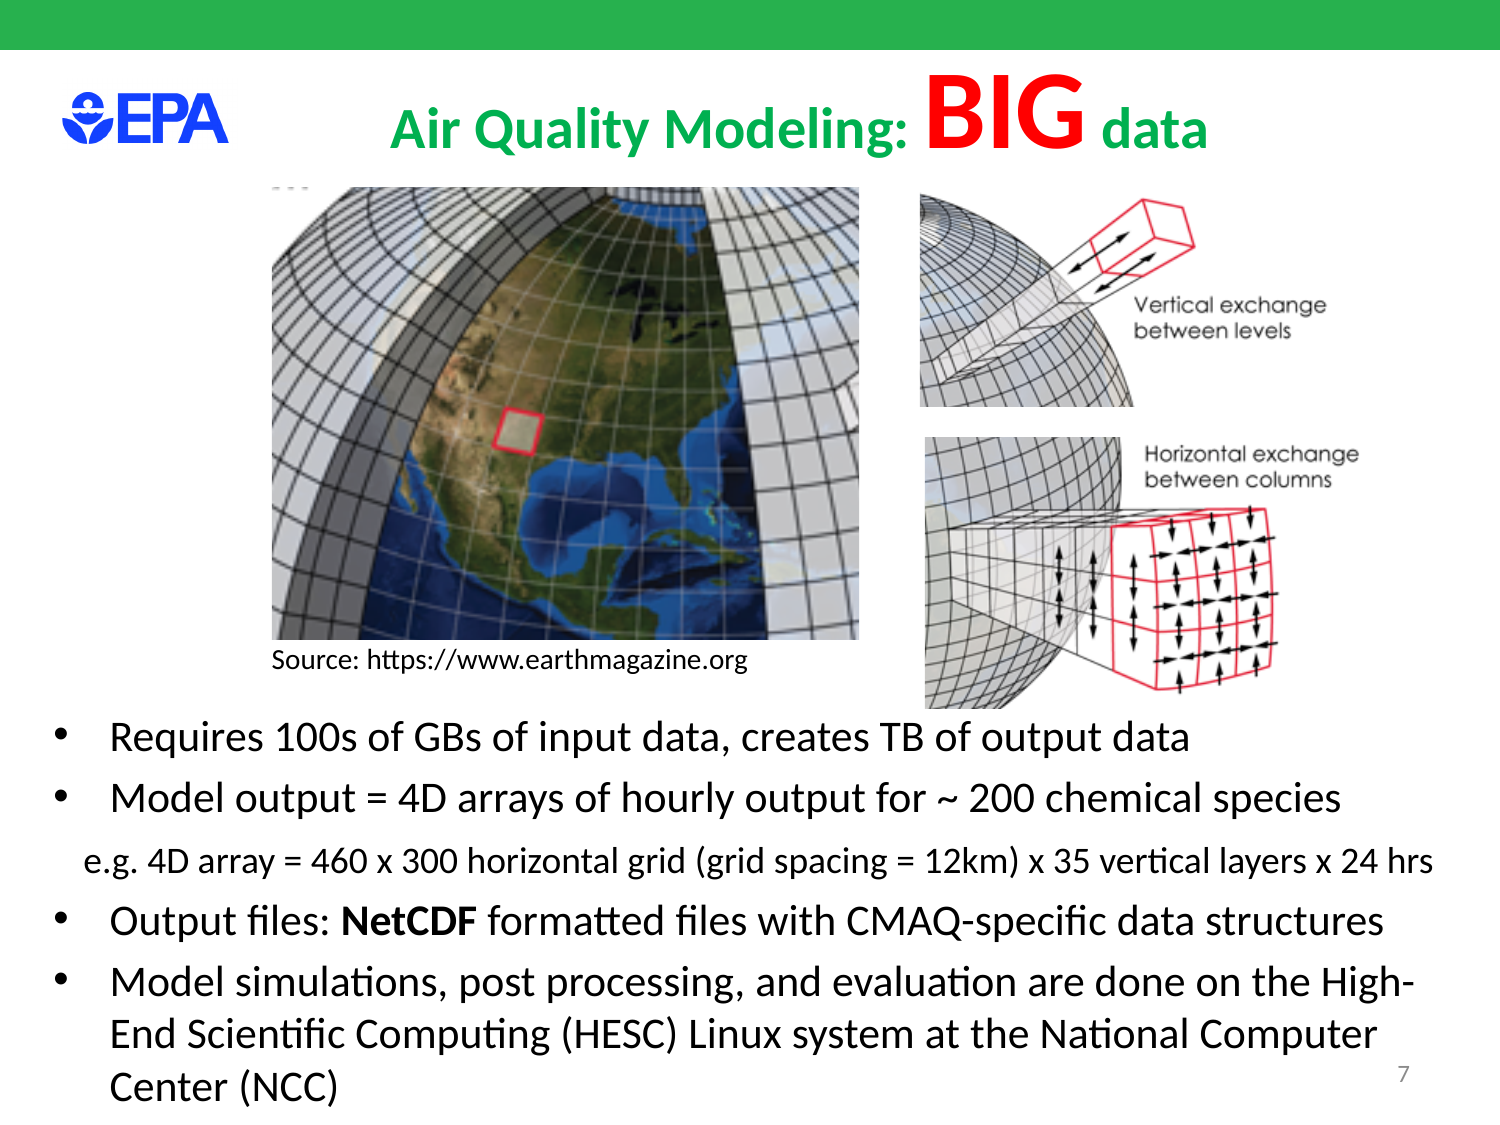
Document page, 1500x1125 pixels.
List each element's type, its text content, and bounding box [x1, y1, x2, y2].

text_box Source: https://www.earthmagazine.org [256, 632, 764, 683]
picture [271, 187, 860, 640]
slide_number 7 [1074, 1042, 1425, 1103]
picture [62, 78, 124, 150]
list Requires 100s of GBs of input data, creates TB of output data Model output = 4D arrays of hourly output for ~ 200 chemical species e.g. 4D array = 460 x 300 horizontal grid (grid spacing = 12km) x 35 vertical layers x 24 hrs Output files: NetCDF formatted files with CMAQ-specific data structures Model simulations, post processing, and evaluation are done on the High-End Scientific Computing (HESC) Linux system at the National Computer Center (NCC) [38, 699, 1463, 1125]
title Air Quality Modeling: BIG data [124, 32, 1476, 176]
picture [919, 189, 1396, 407]
picture [924, 437, 1376, 709]
